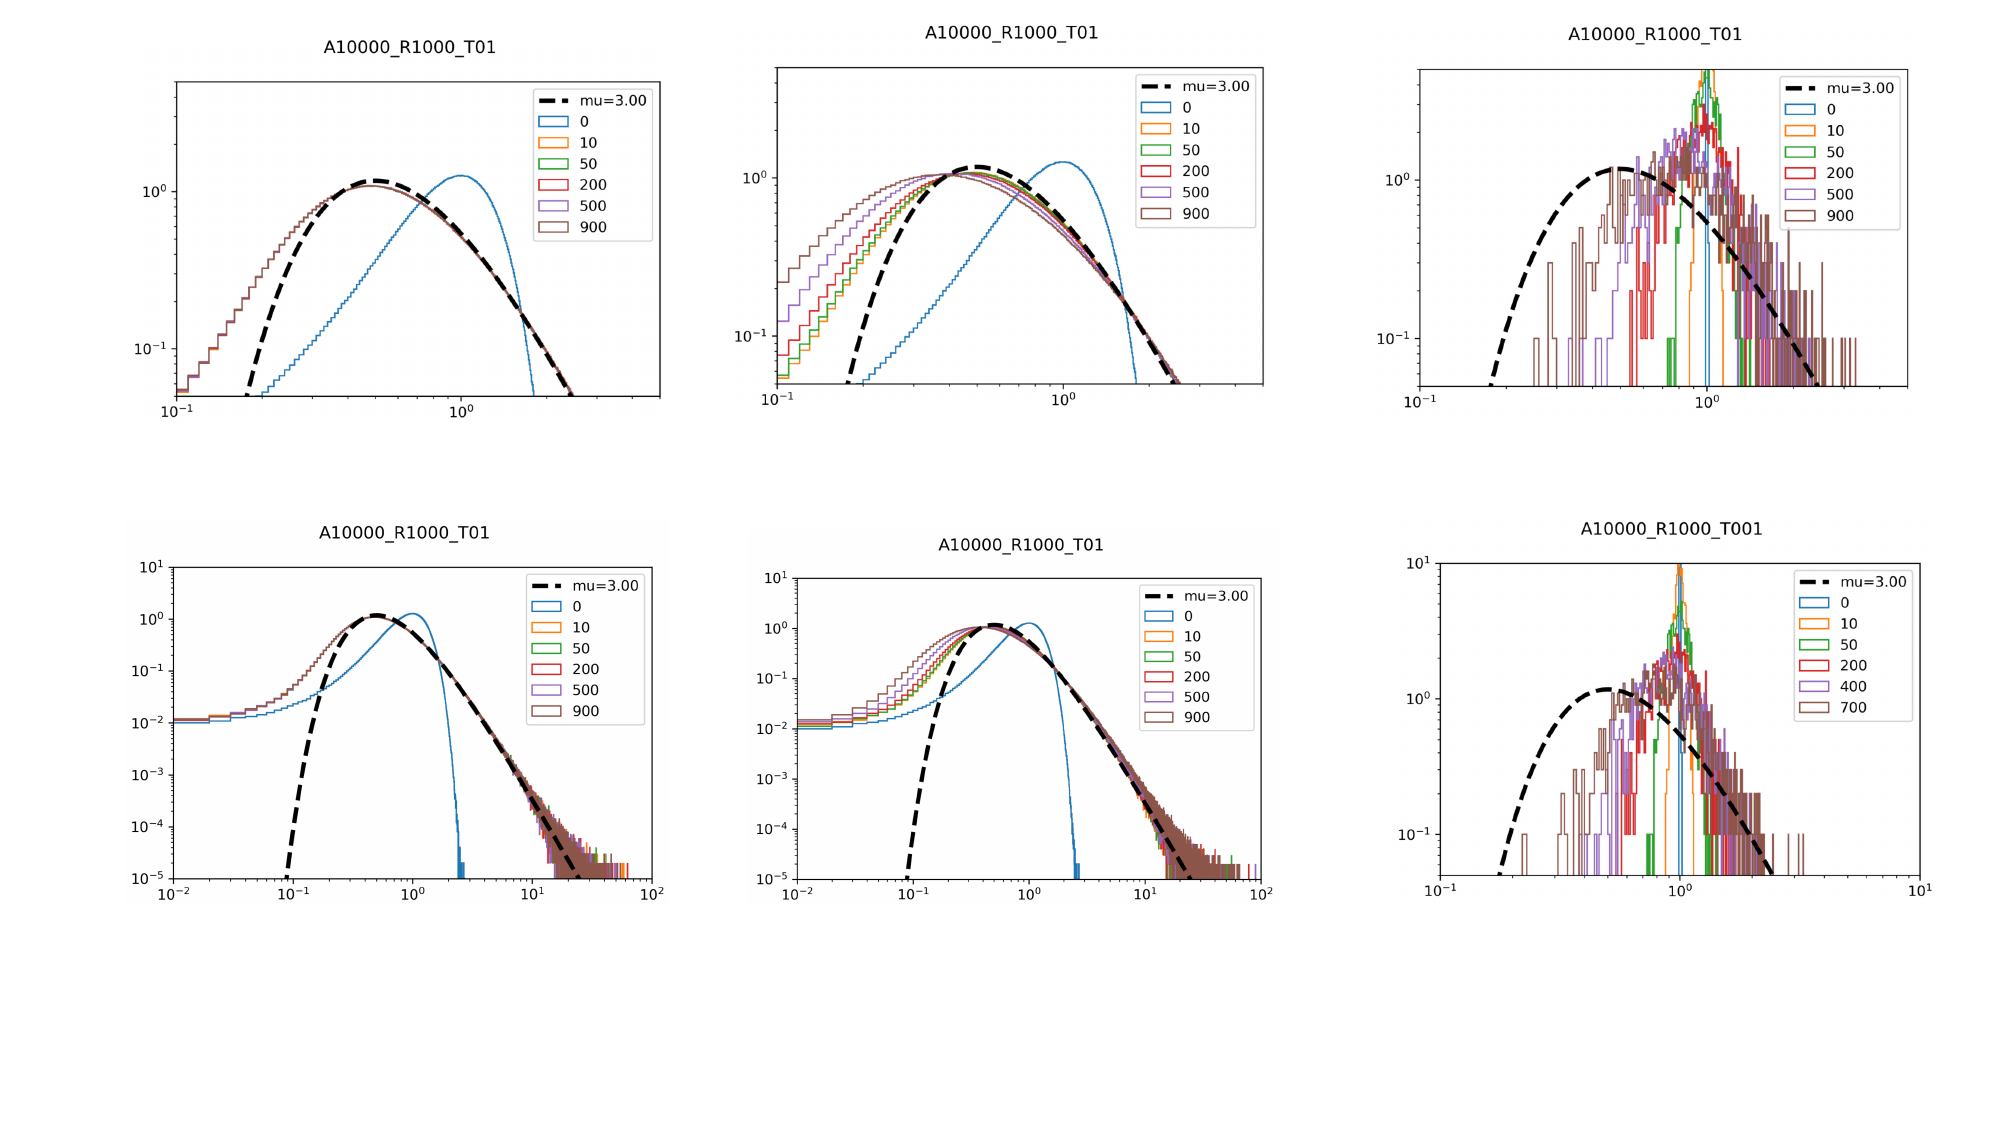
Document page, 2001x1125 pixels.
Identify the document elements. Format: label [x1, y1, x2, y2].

picture [129, 33, 668, 428]
picture [747, 529, 1279, 906]
picture [1367, 17, 1914, 418]
picture [731, 17, 1269, 412]
picture [123, 518, 670, 906]
picture [1391, 514, 1938, 906]
